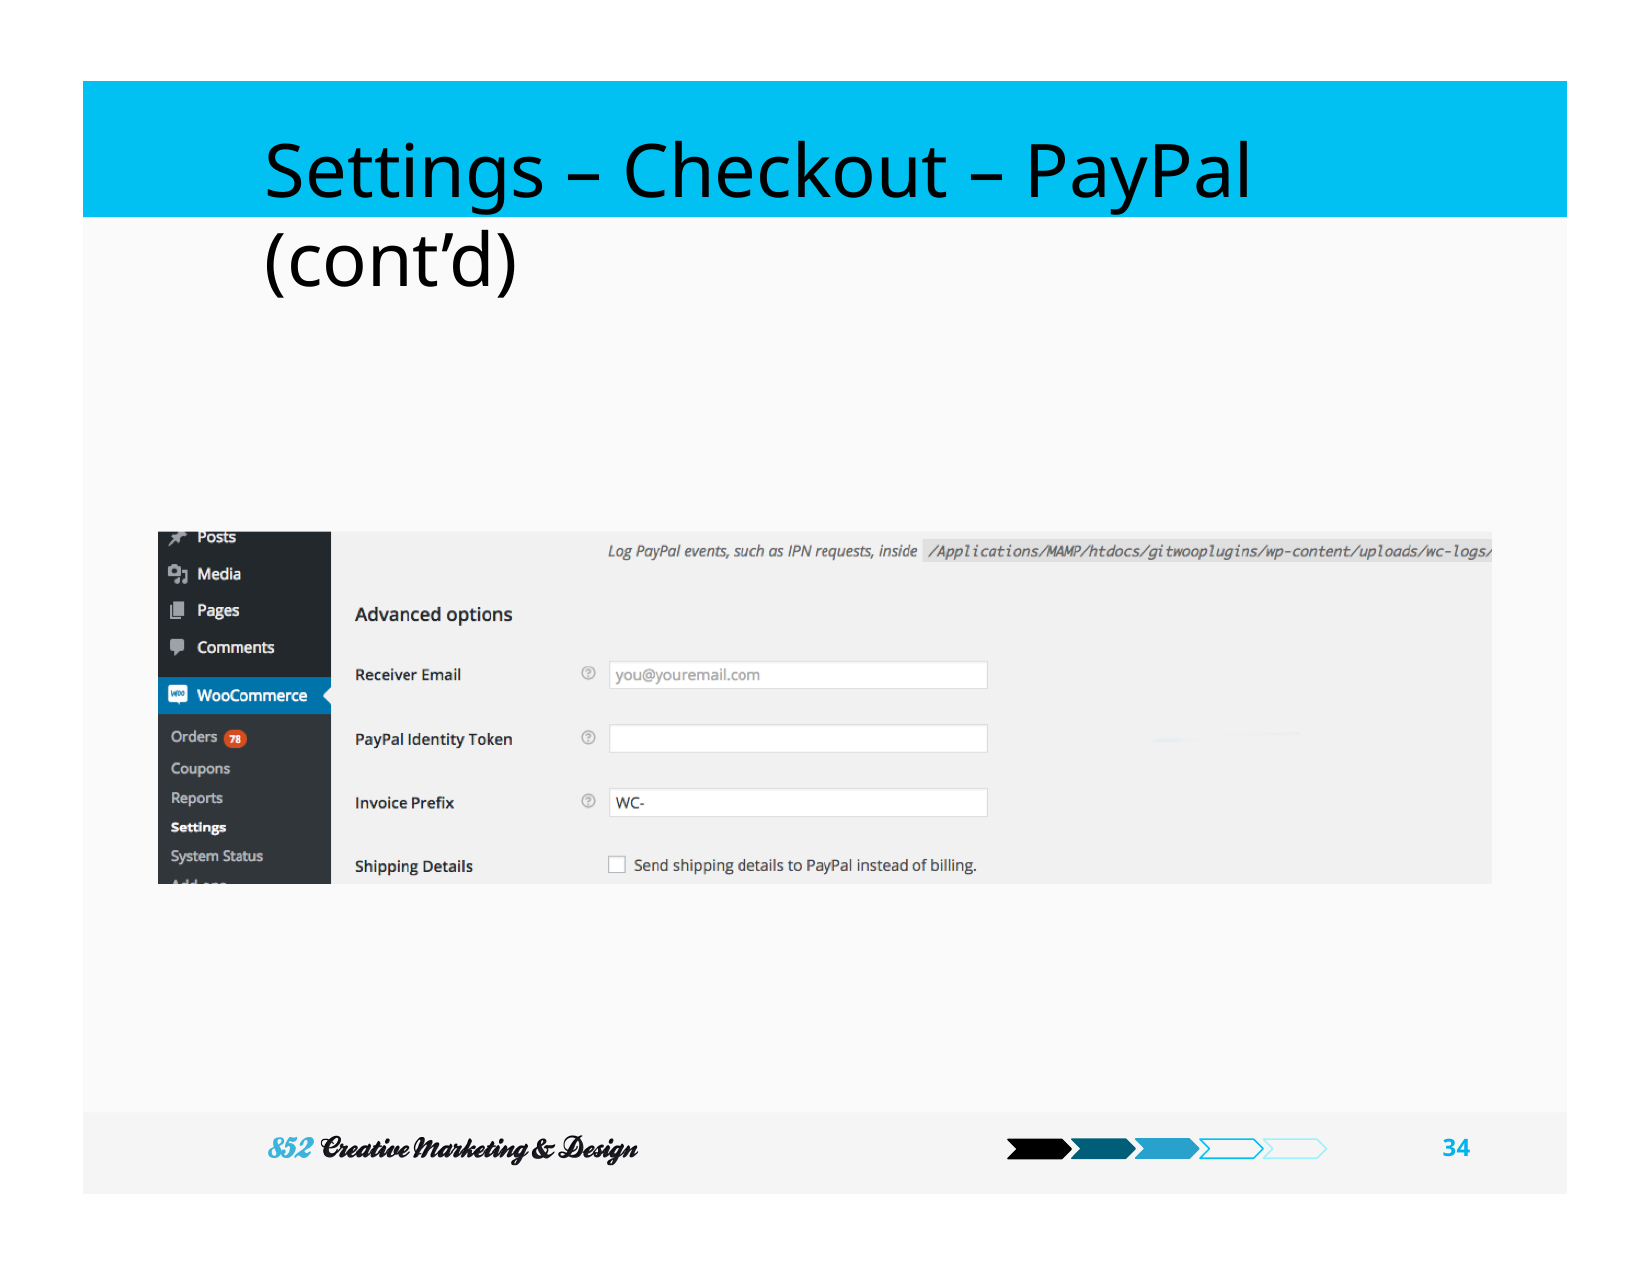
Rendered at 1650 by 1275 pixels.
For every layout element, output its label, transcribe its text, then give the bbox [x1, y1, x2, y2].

text_box [157, 340, 1493, 1076]
title Settings – Checkout – PayPal (cont’d) [262, 121, 1387, 337]
text_box [1071, 1139, 1136, 1159]
picture [257, 1124, 645, 1173]
text_box [1135, 1138, 1199, 1159]
text_box [1199, 1139, 1264, 1159]
text_box [1007, 1139, 1072, 1159]
slide_number 100 [1438, 1129, 1484, 1275]
text_box [1263, 1139, 1327, 1159]
